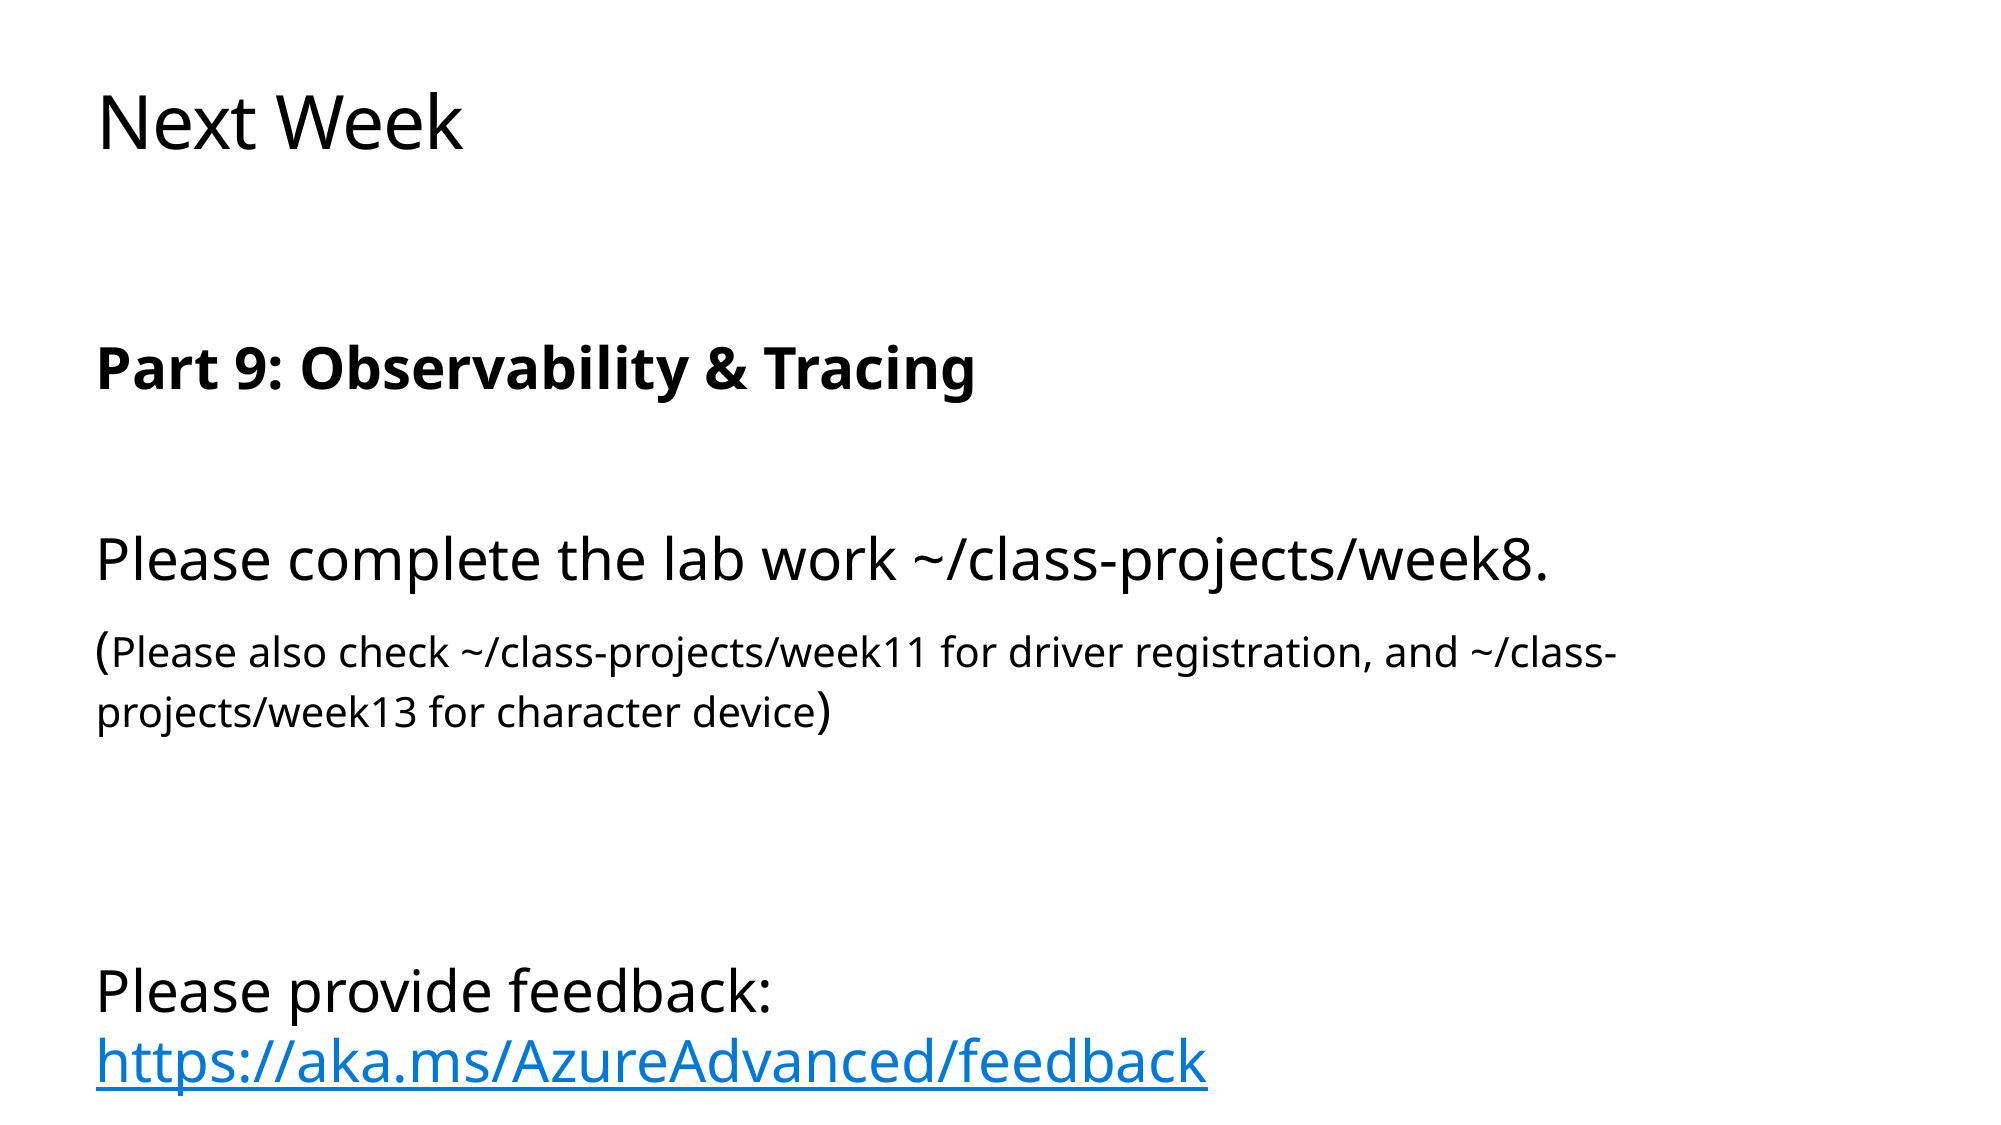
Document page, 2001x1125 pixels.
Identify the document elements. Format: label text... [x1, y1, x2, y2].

title Next Week [96, 75, 1904, 166]
list Part 9: Observability & Tracing Please complete the lab work ~/class-projects/week8. (Please also check ~/class-projects/week11 for driver registration, and ~/class-projects/week13 for character device) Please provide feedback: https://aka.ms/AzureAdvanced/feedback [95, 235, 1790, 1104]
